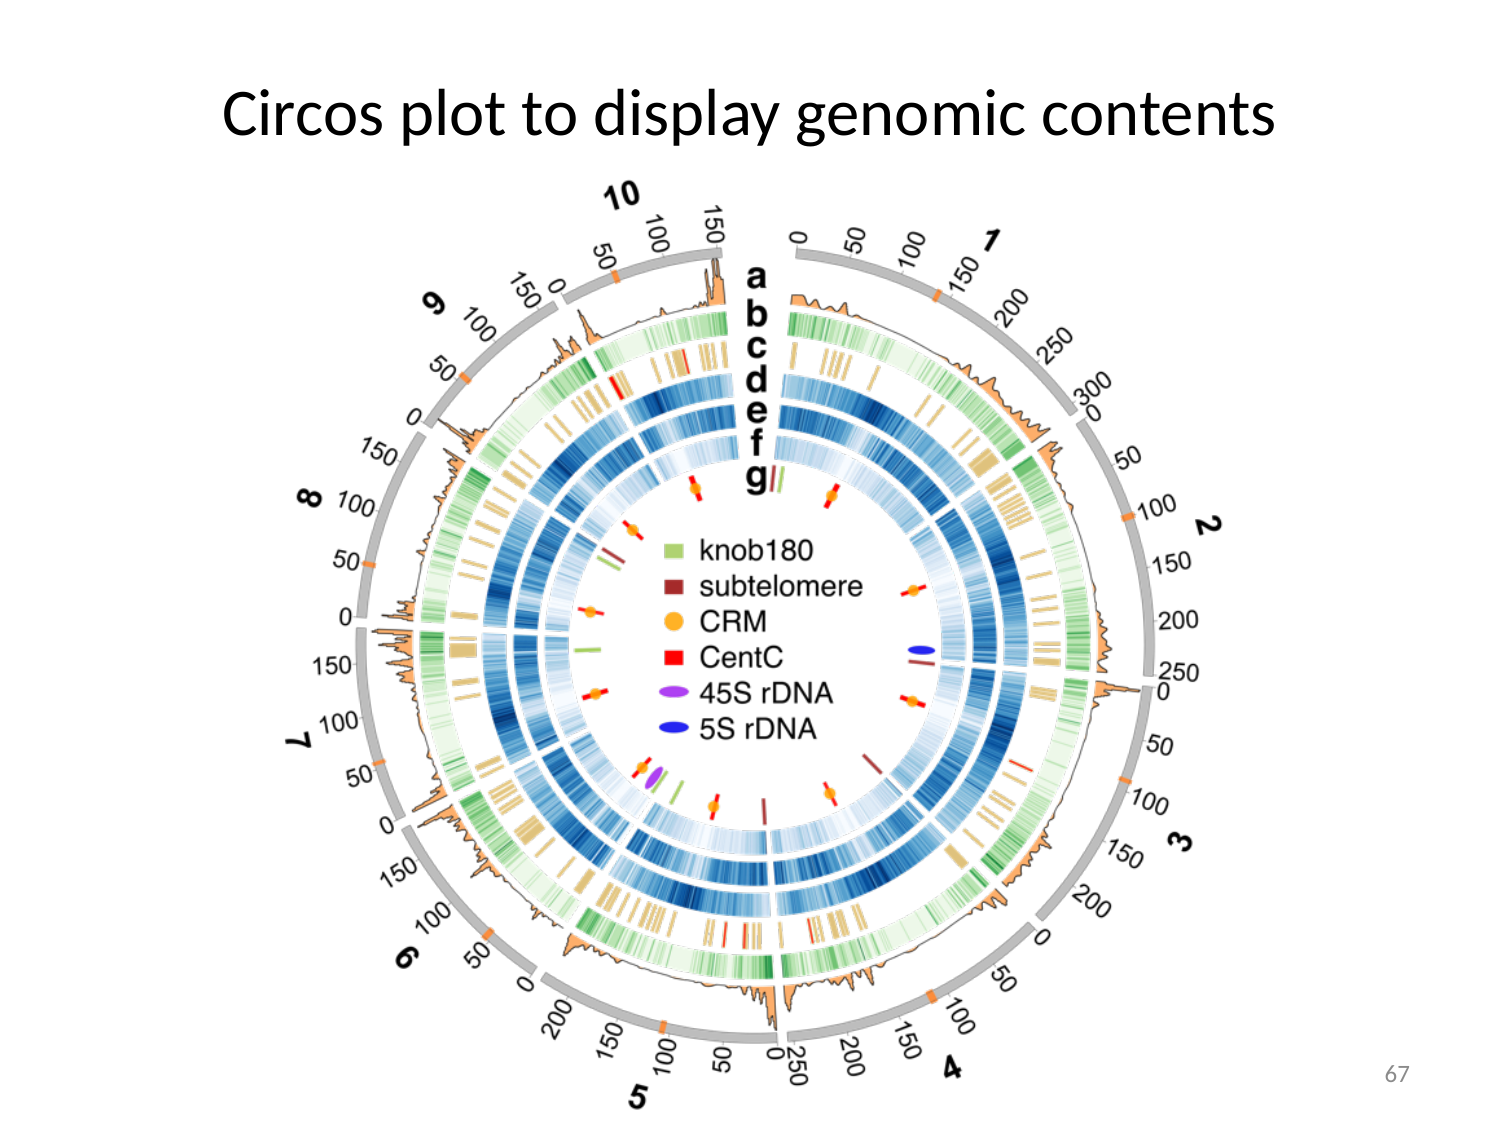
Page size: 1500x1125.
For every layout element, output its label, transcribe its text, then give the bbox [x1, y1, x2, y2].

slide_number 67 [1232, 1042, 1425, 1103]
title Circos plot to display genomic contents [75, 45, 1425, 172]
picture [271, 173, 1229, 1125]
